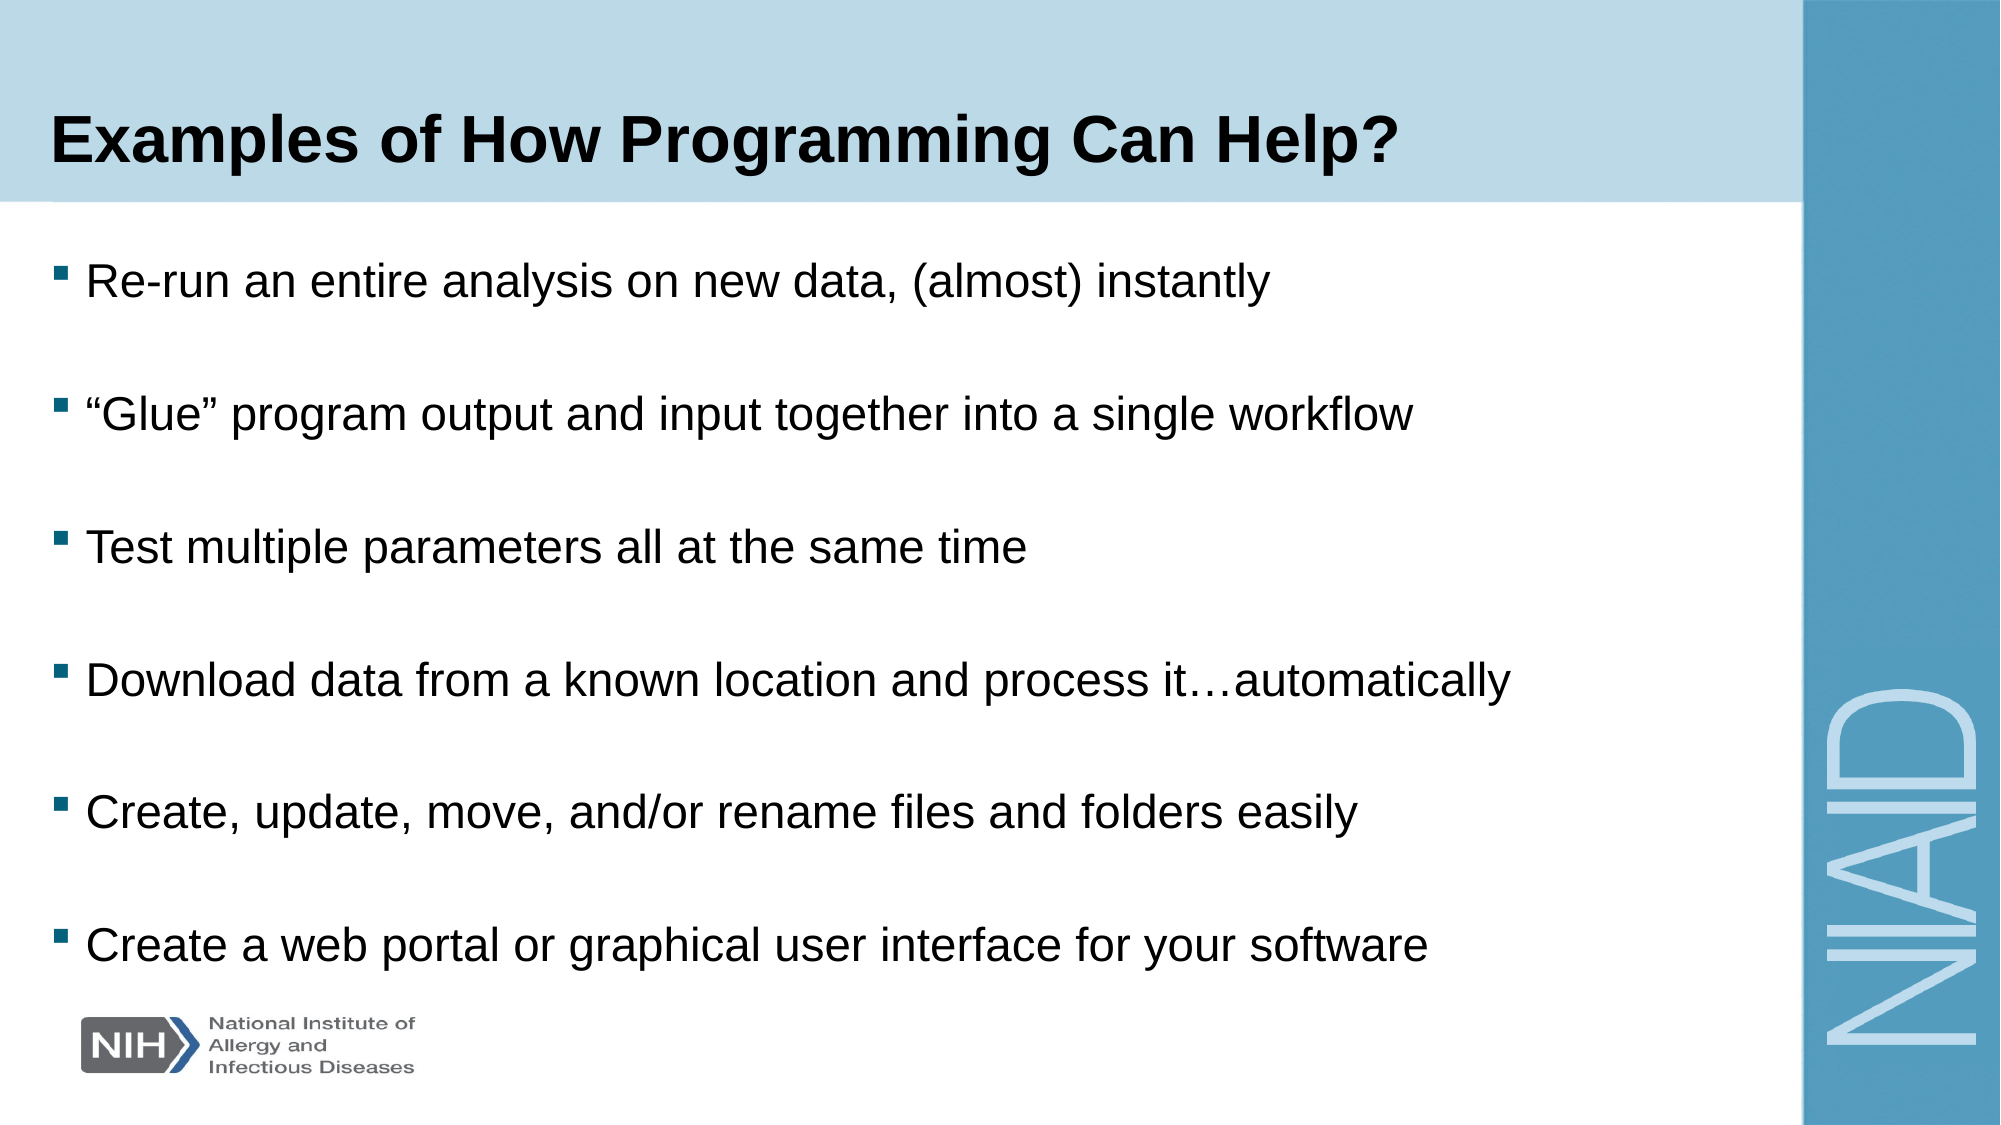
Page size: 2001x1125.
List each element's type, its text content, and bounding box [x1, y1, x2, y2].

title Examples of How Programming Can Help? [50, 25, 1700, 176]
picture [0, 0, 2000, 1125]
list Re-run an entire analysis on new data, (almost) instantly “Glue” program output and input together into a single workflow Test multiple parameters all at the same time Download data from a known location and process it…automatically Create, update, move, and/or rename files and folders easily Create a web portal or graphical user interface for your software [50, 250, 1700, 975]
